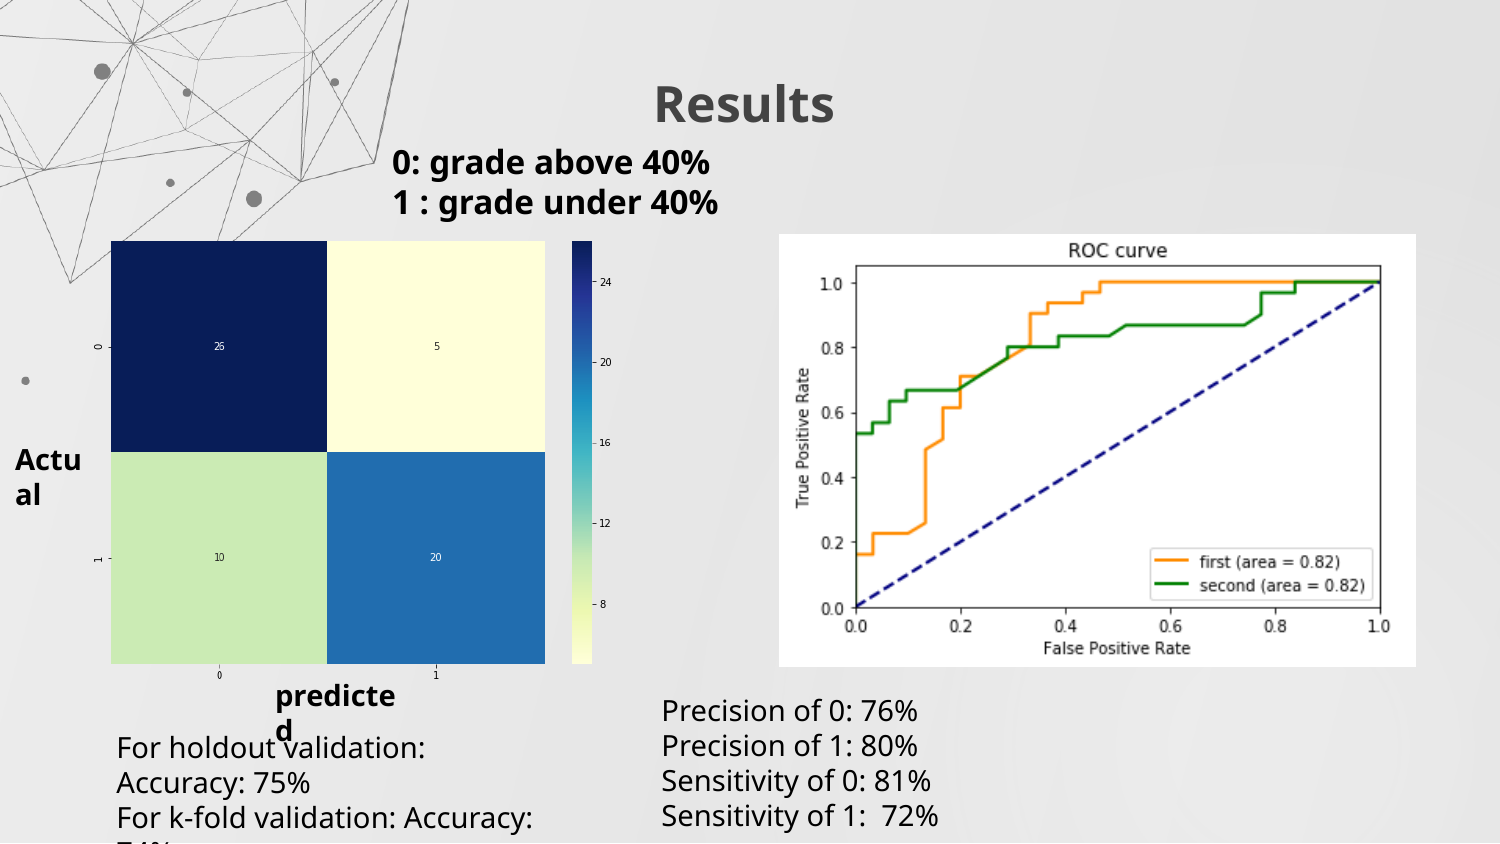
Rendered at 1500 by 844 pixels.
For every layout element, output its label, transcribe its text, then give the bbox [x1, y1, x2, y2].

text_box 0: grade above 40% 1 : grade under 40% [377, 126, 796, 214]
text_box Precision of 0: 76% Precision of 1: 80% Sensitivity of 0: 81% Sensitivity of 1: 72% [646, 677, 1060, 833]
text_box Actual [0, 426, 82, 475]
text_box predicted [259, 694, 425, 710]
title Results [316, 57, 1173, 214]
picture [0, 0, 1500, 844]
text_box For holdout validation: Accuracy: 75% For k-fold validation: Accuracy: 74% [101, 714, 555, 819]
